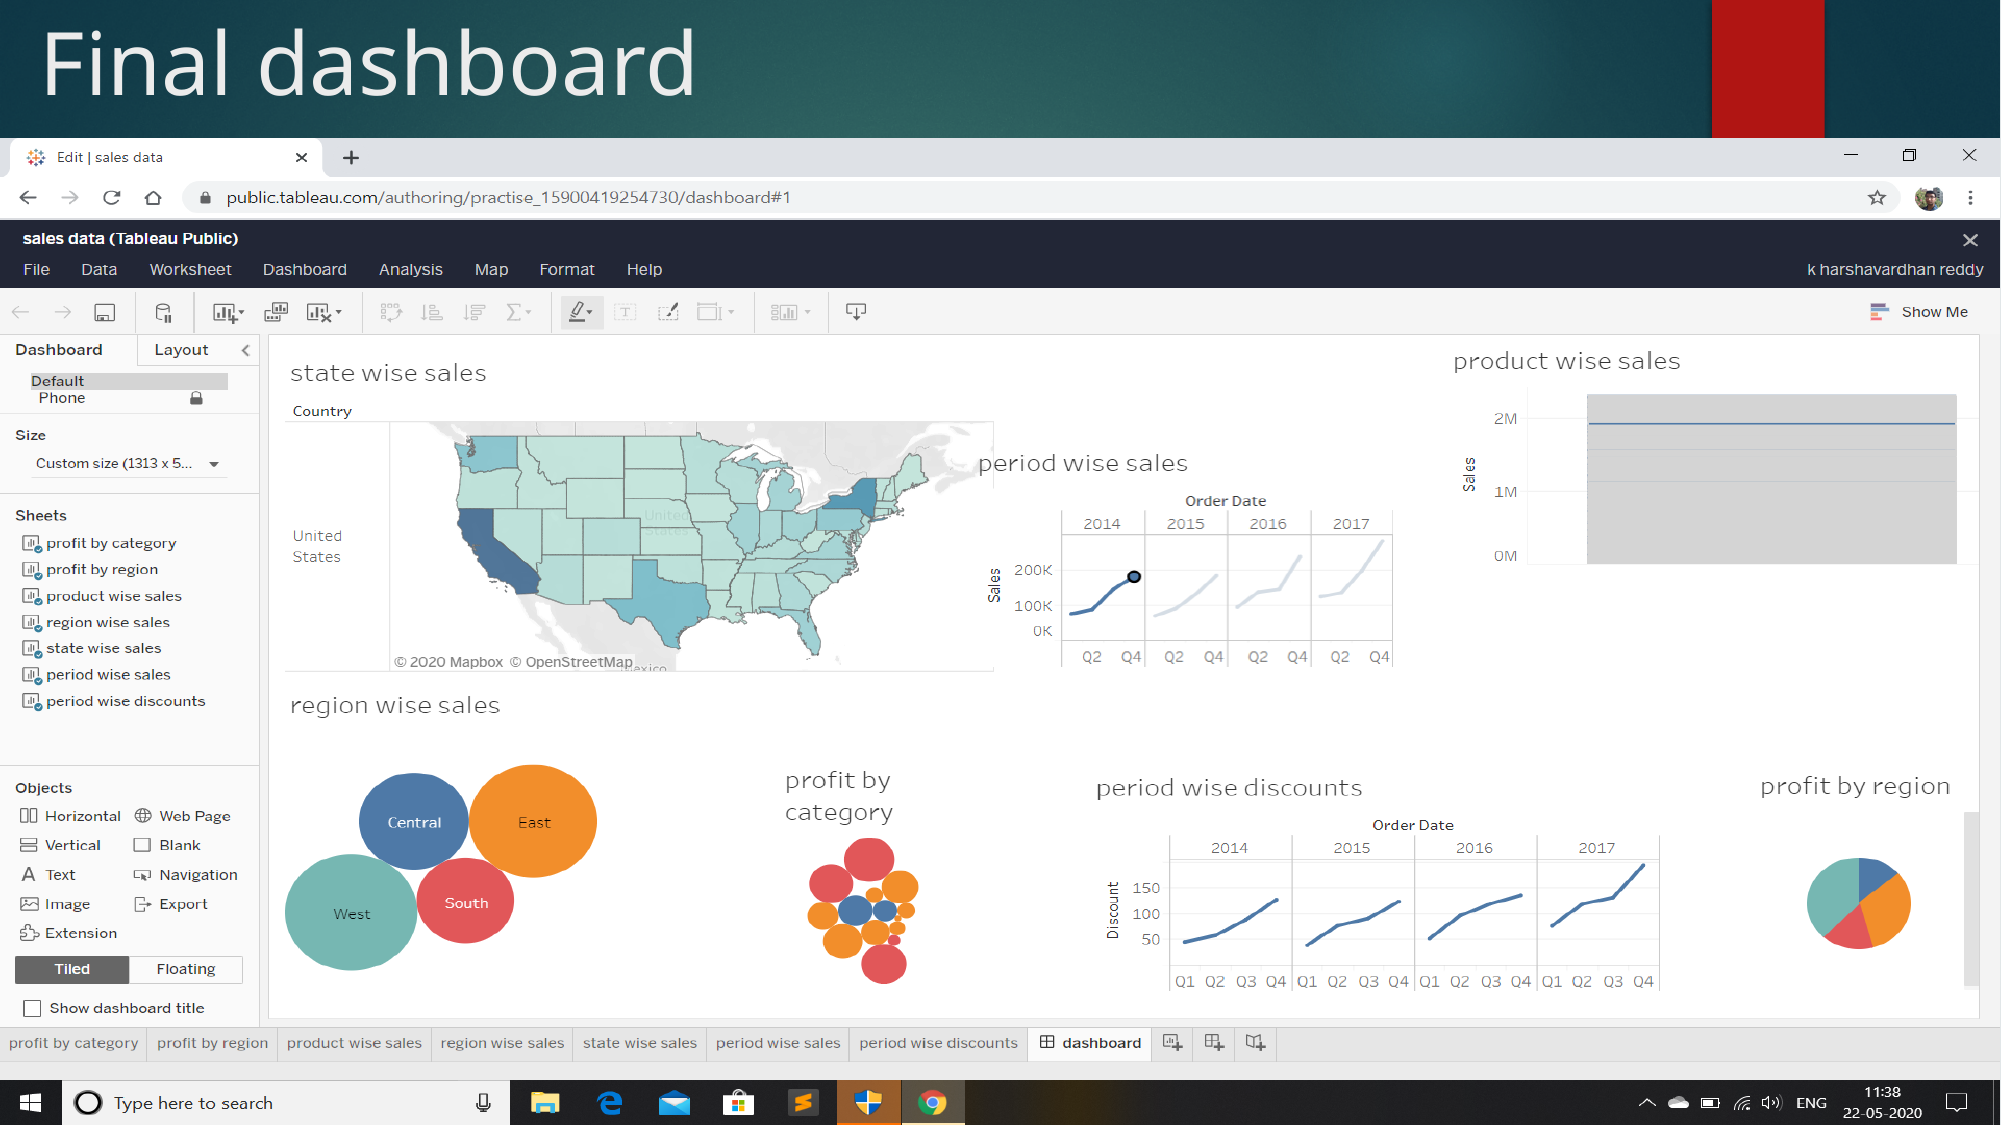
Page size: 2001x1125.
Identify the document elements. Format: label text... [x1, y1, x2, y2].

text_box Final dashboard [24, 0, 1425, 135]
picture [0, 0, 2000, 1125]
